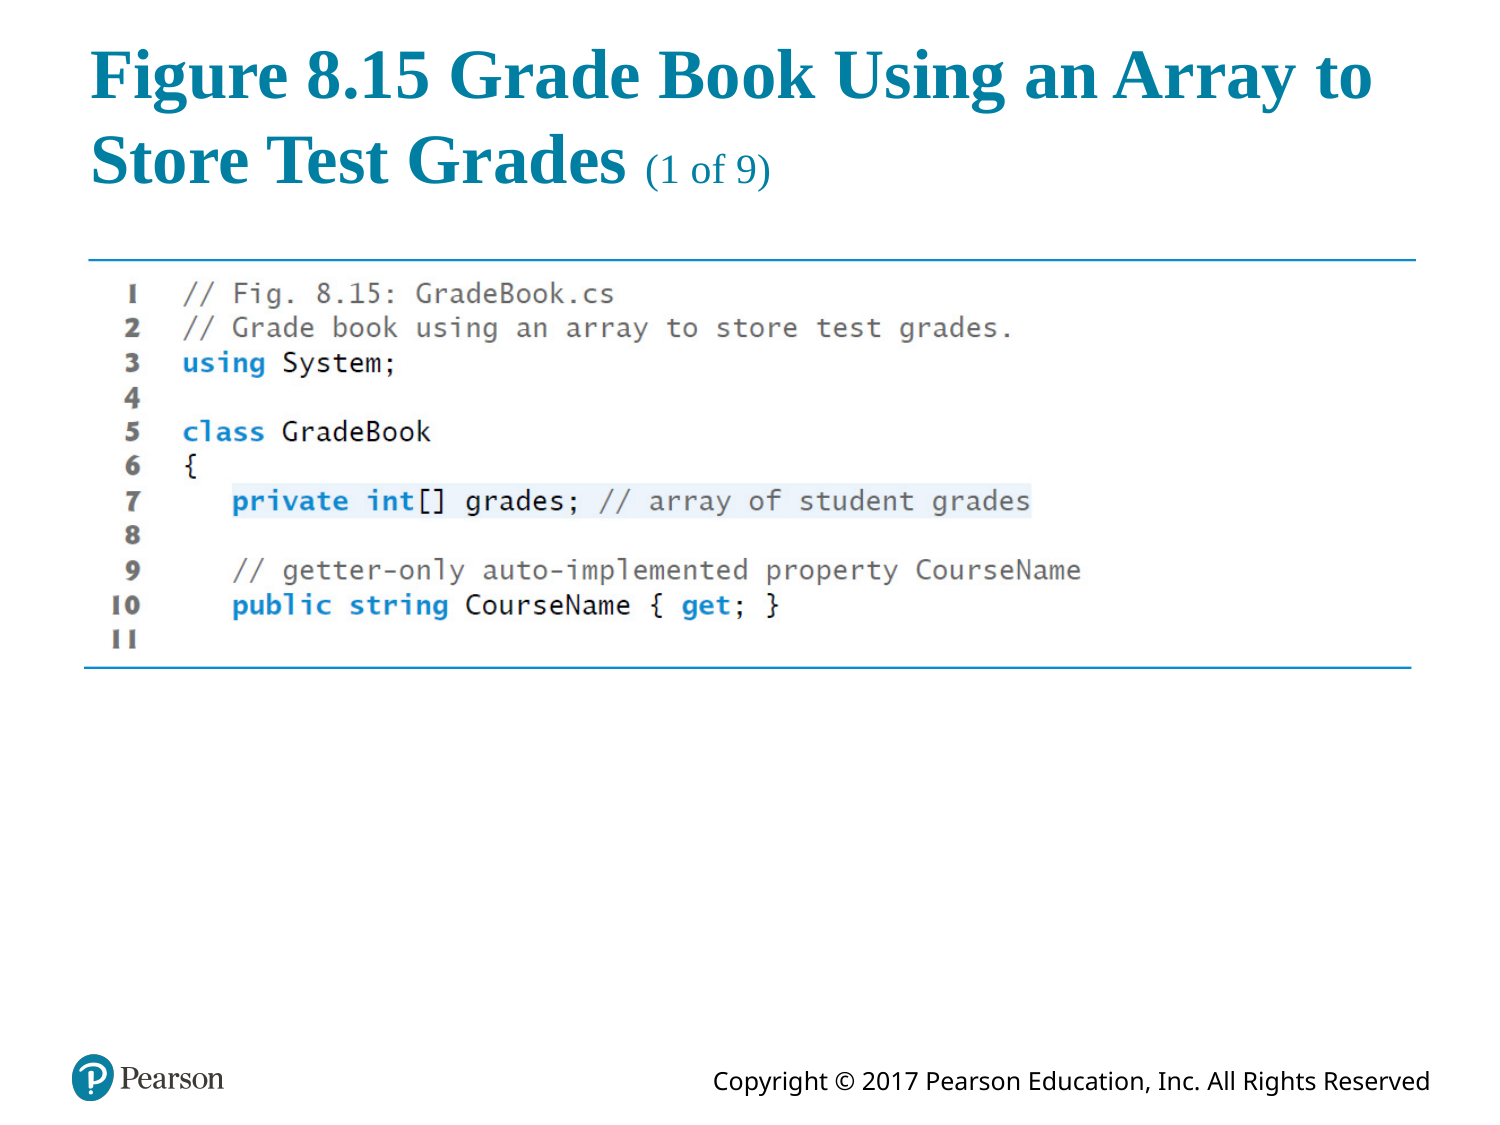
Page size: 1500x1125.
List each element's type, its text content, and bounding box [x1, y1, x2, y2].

picture [72, 1087, 83, 1101]
picture [72, 1054, 88, 1070]
picture [80, 1063, 106, 1088]
title Figure 8.15 Grade Book Using an Array to Store Test Grades (1 of 9) [75, 37, 1425, 213]
picture [98, 1054, 224, 1101]
picture [84, 259, 1416, 670]
